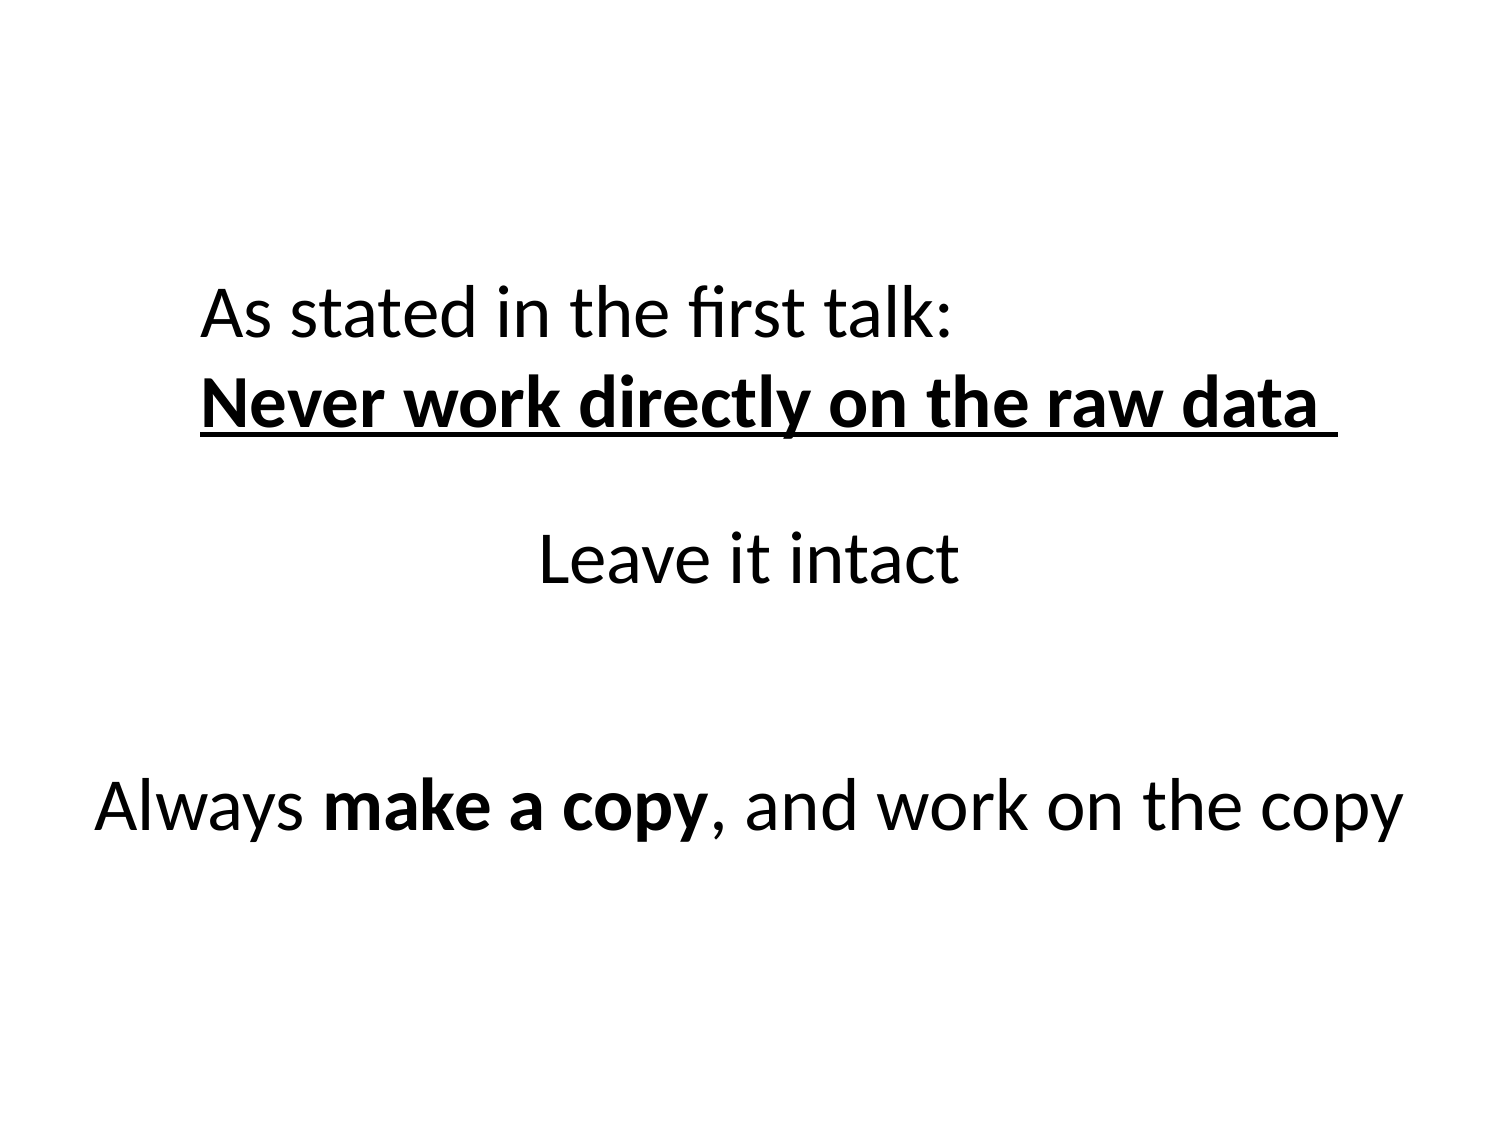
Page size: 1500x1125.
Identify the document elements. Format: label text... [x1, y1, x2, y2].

text_box Always make a copy, and work on the copy [79, 748, 1420, 854]
text_box As stated in the first talk: Never work directly on the raw data [185, 254, 1354, 450]
text_box Leave it intact [523, 501, 977, 607]
